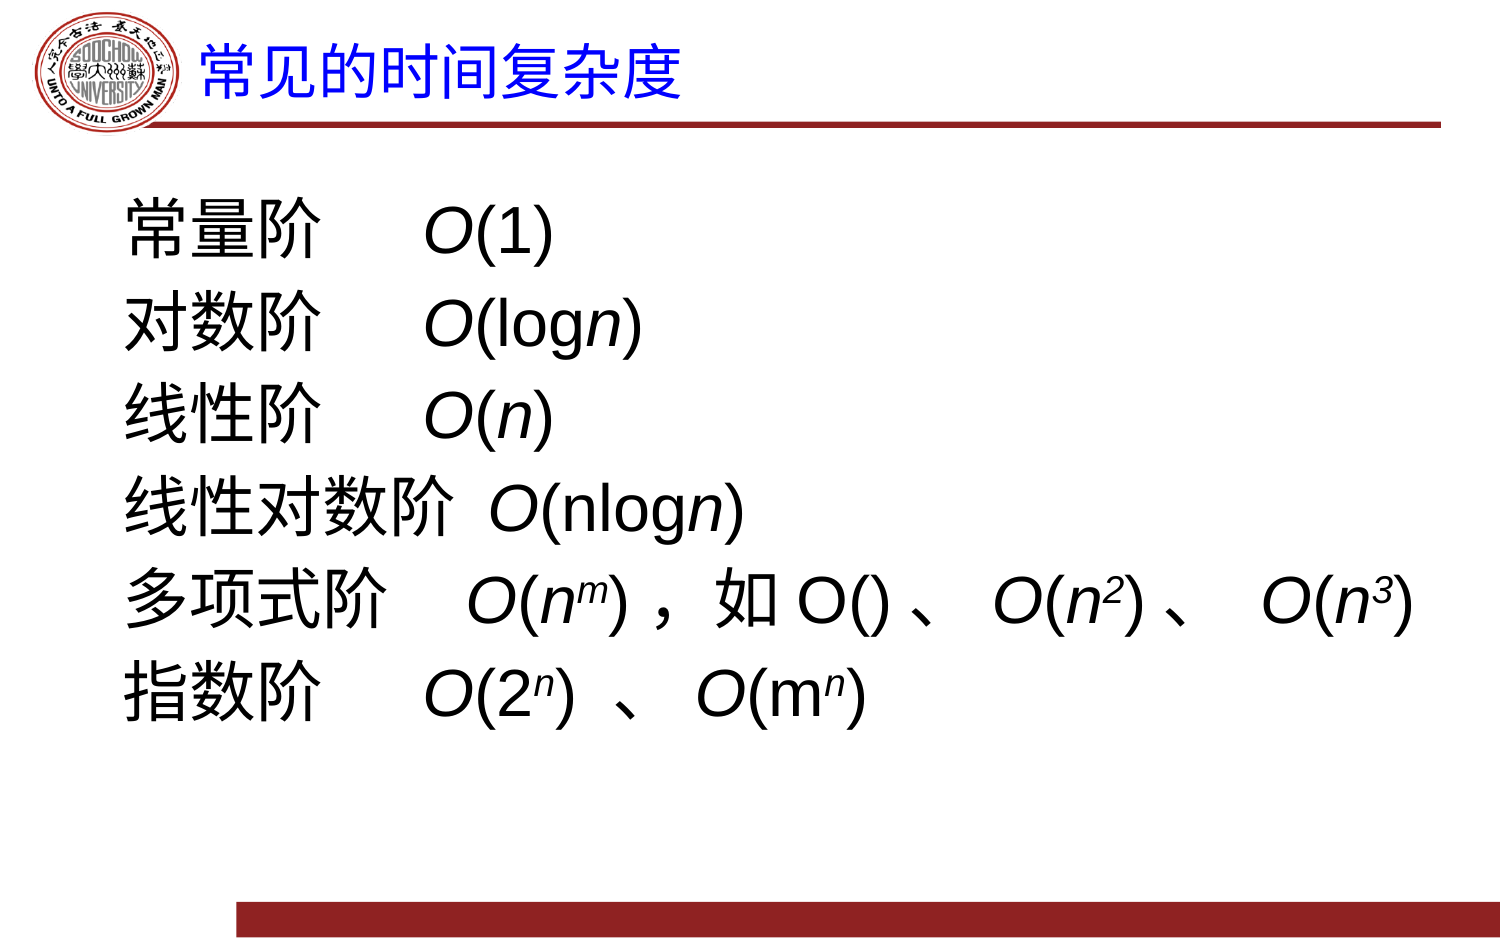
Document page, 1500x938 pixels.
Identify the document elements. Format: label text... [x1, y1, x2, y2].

title 常见的时间复杂度 [181, 25, 1441, 115]
picture [30, 8, 184, 136]
